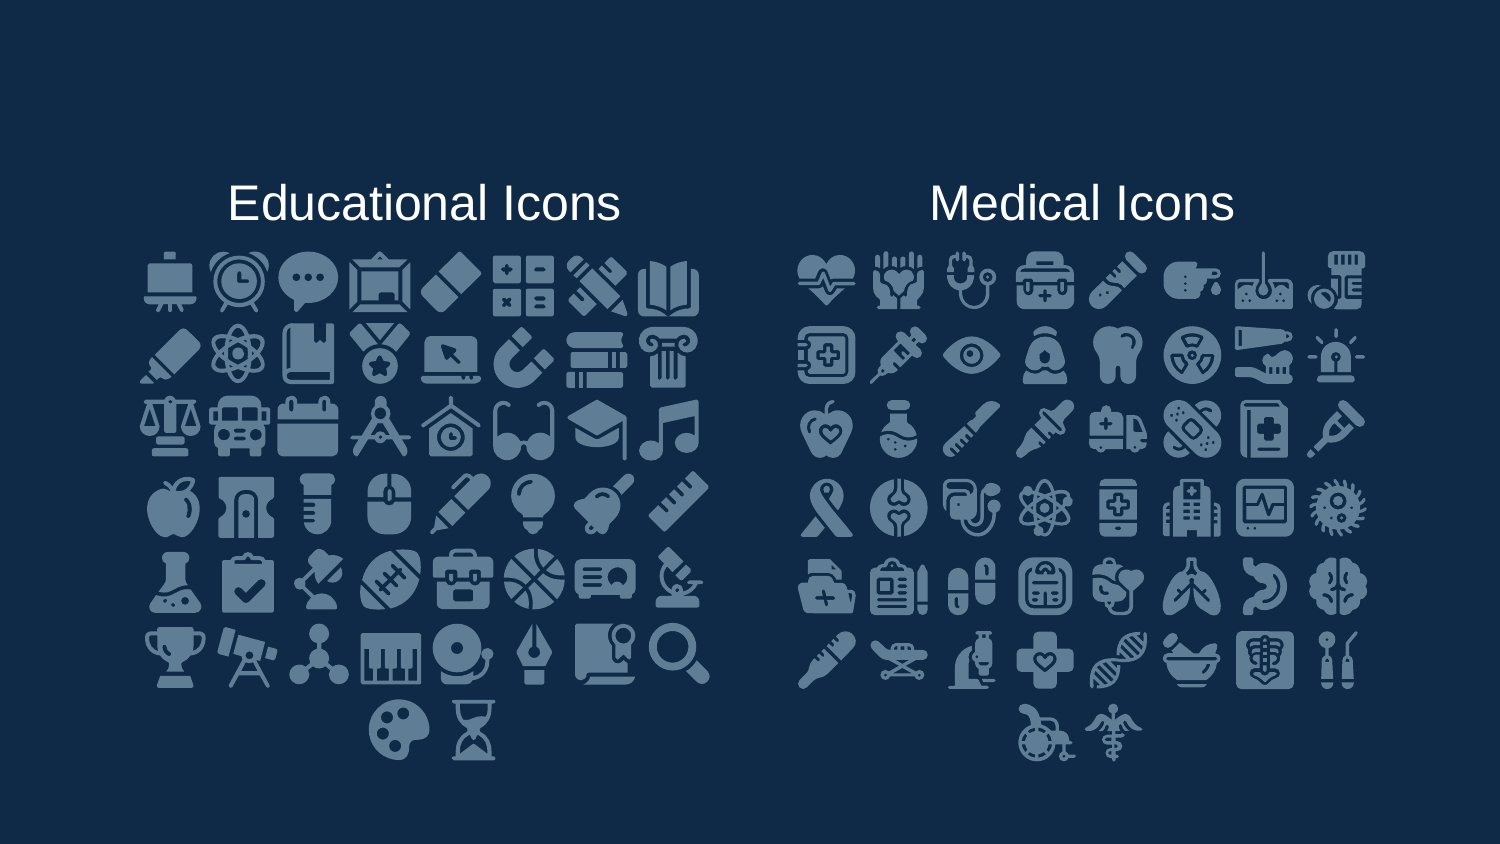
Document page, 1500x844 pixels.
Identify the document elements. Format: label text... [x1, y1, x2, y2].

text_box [1162, 632, 1221, 688]
text_box [870, 640, 928, 680]
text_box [1235, 630, 1295, 690]
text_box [638, 326, 699, 388]
text_box [360, 633, 422, 685]
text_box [1306, 250, 1366, 310]
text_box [1092, 557, 1145, 616]
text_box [367, 473, 412, 535]
text_box [639, 399, 699, 461]
text_box [1242, 557, 1288, 616]
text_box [293, 548, 344, 610]
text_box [947, 557, 996, 616]
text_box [420, 335, 482, 384]
title Medical Icons [797, 155, 1369, 235]
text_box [637, 260, 699, 317]
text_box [139, 395, 201, 457]
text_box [203, 251, 275, 313]
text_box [648, 622, 711, 685]
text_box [420, 395, 482, 457]
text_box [218, 476, 275, 539]
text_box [796, 399, 857, 459]
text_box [1308, 478, 1368, 537]
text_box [572, 473, 636, 535]
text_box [1163, 325, 1222, 385]
text_box [870, 326, 928, 384]
title Educational Icons [139, 155, 711, 235]
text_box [797, 325, 856, 385]
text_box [1015, 399, 1075, 459]
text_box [1162, 478, 1221, 537]
text_box [289, 623, 349, 685]
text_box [503, 548, 566, 610]
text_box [1099, 478, 1138, 537]
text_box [147, 551, 204, 613]
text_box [797, 558, 857, 614]
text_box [349, 251, 411, 313]
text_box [349, 322, 411, 384]
text_box [282, 323, 335, 385]
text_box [1306, 327, 1366, 383]
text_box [1308, 557, 1368, 616]
text_box [279, 251, 339, 313]
text_box [1240, 399, 1288, 458]
text_box [350, 395, 411, 457]
text_box [147, 476, 200, 538]
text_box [420, 251, 482, 313]
text_box [222, 552, 274, 613]
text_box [797, 254, 856, 306]
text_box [491, 326, 555, 389]
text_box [947, 630, 996, 690]
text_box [879, 399, 918, 459]
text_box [510, 473, 556, 535]
text_box [451, 699, 496, 761]
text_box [1161, 399, 1224, 459]
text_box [515, 623, 553, 685]
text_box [359, 549, 422, 610]
text_box [1162, 557, 1221, 616]
text_box [942, 478, 1001, 537]
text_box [1015, 250, 1075, 310]
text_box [942, 400, 1001, 458]
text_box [209, 323, 269, 384]
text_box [277, 395, 339, 457]
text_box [566, 399, 627, 461]
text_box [1088, 251, 1148, 310]
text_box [1088, 405, 1147, 453]
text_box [1016, 478, 1074, 537]
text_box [432, 548, 494, 610]
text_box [432, 623, 494, 685]
text_box [368, 699, 430, 761]
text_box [574, 623, 636, 685]
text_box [565, 255, 629, 317]
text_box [144, 626, 206, 689]
text_box [493, 400, 555, 461]
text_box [299, 473, 336, 535]
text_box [797, 631, 857, 690]
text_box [574, 558, 636, 599]
text_box [1093, 326, 1143, 384]
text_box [800, 478, 854, 537]
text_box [566, 332, 628, 389]
text_box [1084, 703, 1143, 762]
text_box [1163, 261, 1222, 300]
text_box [946, 251, 997, 310]
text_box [1318, 631, 1359, 690]
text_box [655, 546, 704, 608]
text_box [1016, 631, 1075, 689]
text_box [1018, 703, 1077, 762]
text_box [872, 250, 925, 310]
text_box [869, 478, 928, 538]
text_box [1234, 326, 1294, 385]
text_box [648, 471, 709, 532]
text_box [217, 626, 278, 689]
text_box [1018, 557, 1073, 616]
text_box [1235, 478, 1295, 537]
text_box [1234, 250, 1294, 310]
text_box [492, 255, 555, 317]
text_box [143, 251, 197, 313]
text_box [1089, 631, 1147, 689]
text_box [428, 473, 495, 535]
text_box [1022, 325, 1068, 385]
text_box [1306, 399, 1366, 459]
text_box [209, 395, 271, 457]
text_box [869, 557, 928, 616]
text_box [942, 336, 1002, 375]
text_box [138, 328, 202, 385]
